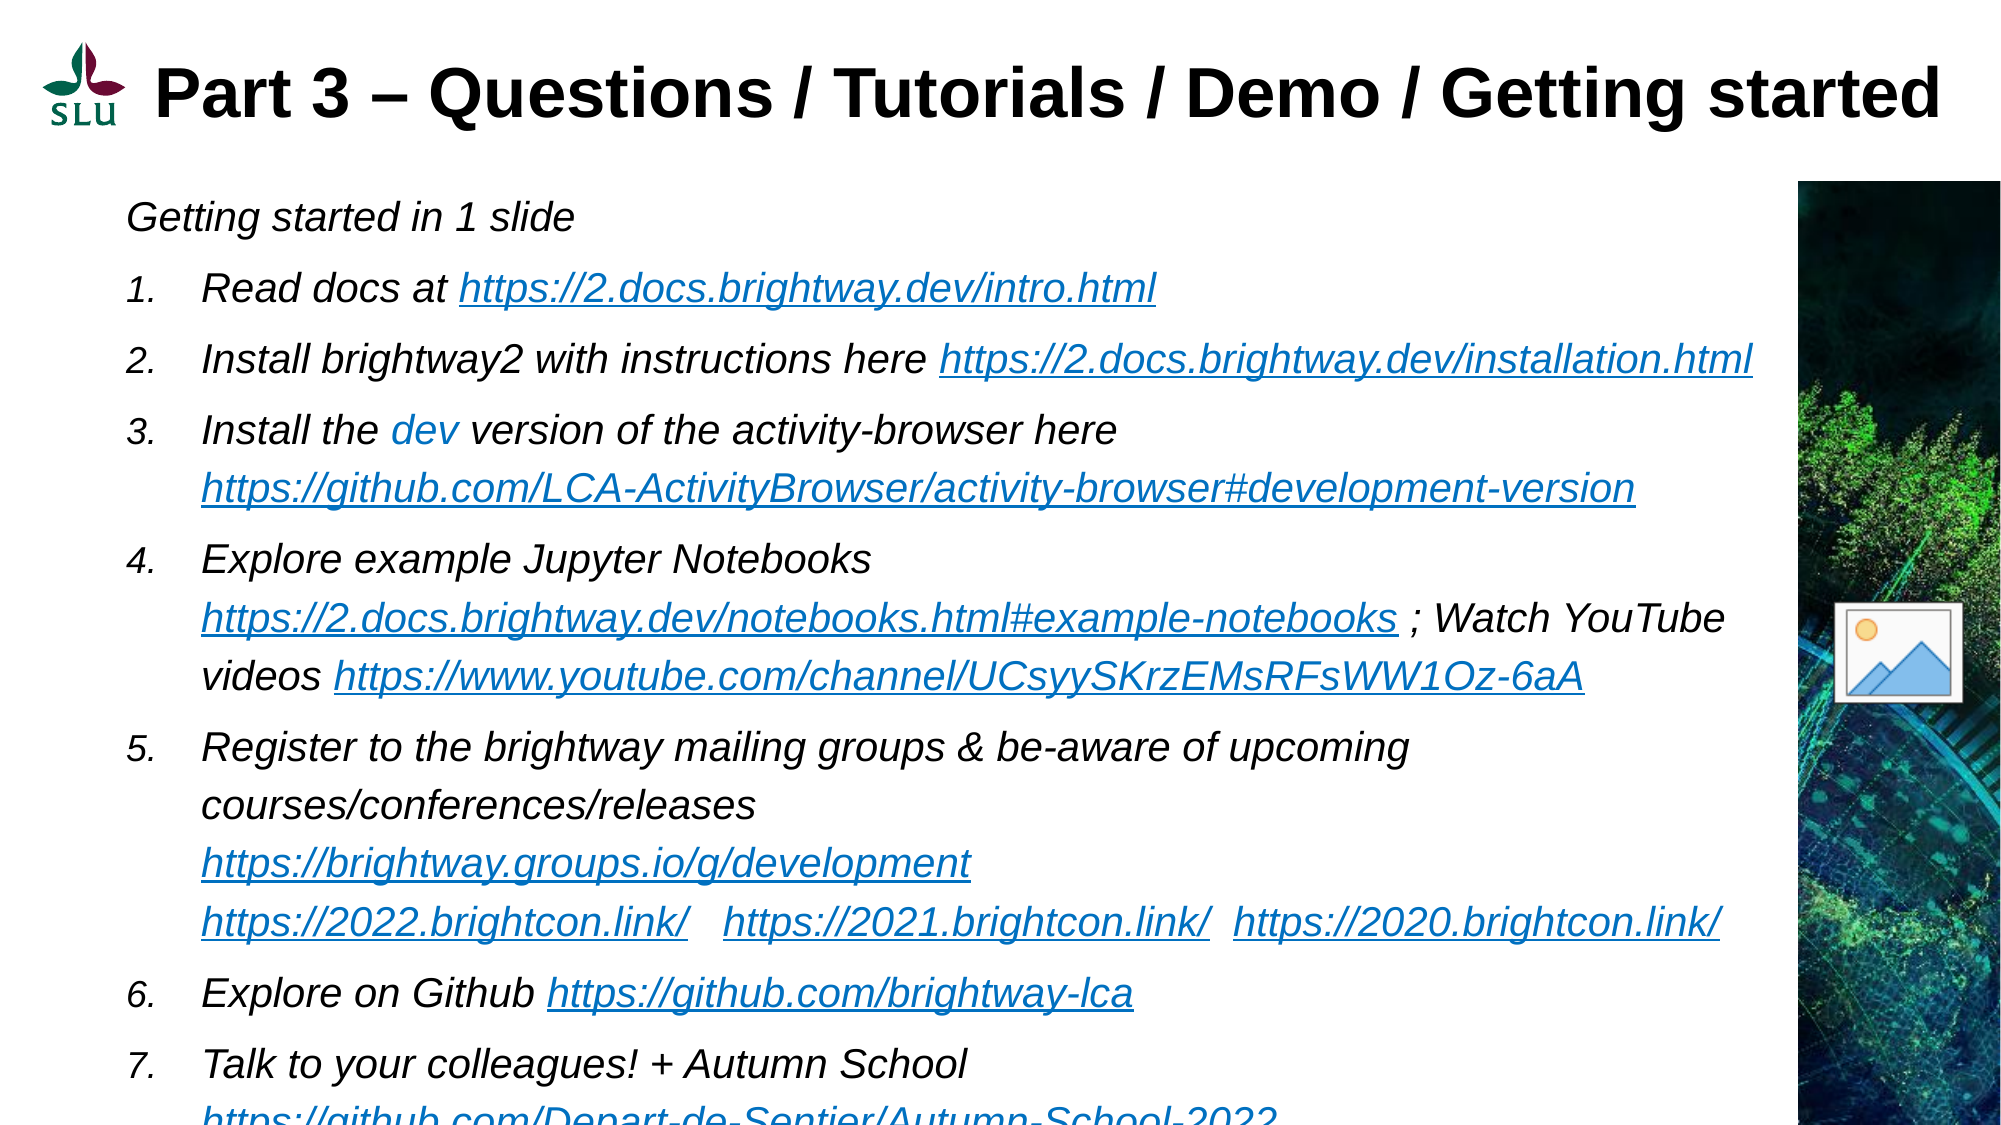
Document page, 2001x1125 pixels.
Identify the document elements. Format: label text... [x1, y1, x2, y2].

list Getting started in 1 slide Read docs at https://2.docs.brightway.dev/intro.html Install brightway2 with instructions here https://2.docs.brightway.dev/installation.html Install the dev version of the activity-browser here https://github.com/LCA-ActivityBrowser/activity-browser#development-version Explore example Jupyter Notebooks https://2.docs.brightway.dev/notebooks.html#example-notebooks ; Watch YouTube videos https://www.youtube.com/channel/UCsyySKrzEMsRFsWW1Oz-6aA Register to the brightway mailing groups & be-aware of upcoming courses/conferences/releases https://brightway.groups.io/g/development https://2022.brightcon.link/ https://2021.brightcon.link/ https://2020.brightcon.link/ Explore on Github https://github.com/brightway-lca Talk to your colleagues! + Autumn School https://github.com/Depart-de-Sentier/Autumn-School-2022 [126, 181, 1797, 1075]
picture [1797, 181, 2001, 1125]
title Part 3 – Questions / Tutorials / Demo / Getting started [154, 23, 2000, 166]
